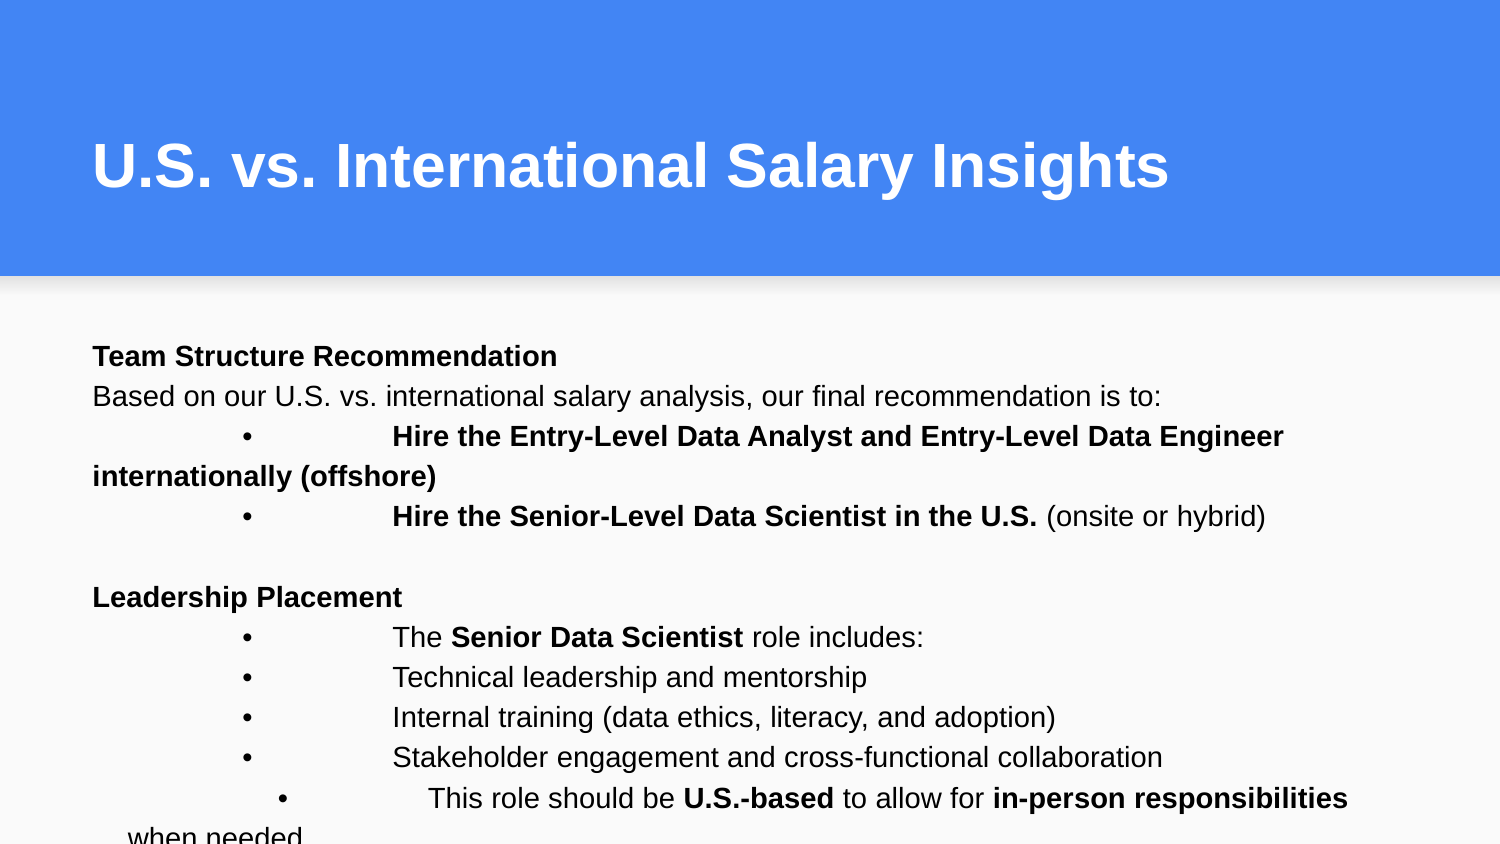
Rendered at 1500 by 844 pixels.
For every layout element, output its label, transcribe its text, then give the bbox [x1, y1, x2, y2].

title U.S. vs. International Salary Insights [77, 121, 1427, 248]
list Team Structure Recommendation Based on our U.S. vs. international salary analysis, our final recommendation is to: • Hire the Entry-Level Data Analyst and Entry-Level Data Engineer internationally (offshore) • Hire the Senior-Level Data Scientist in the U.S. (onsite or hybrid) Leadership Placement • The Senior Data Scientist role includes: • Technical leadership and mentorship • Internal training (data ethics, literacy, and adoption) • Stakeholder engagement and cross-functional collaboration • This role should be U.S.-based to allow for in-person responsibilities when needed [77, 316, 1427, 762]
